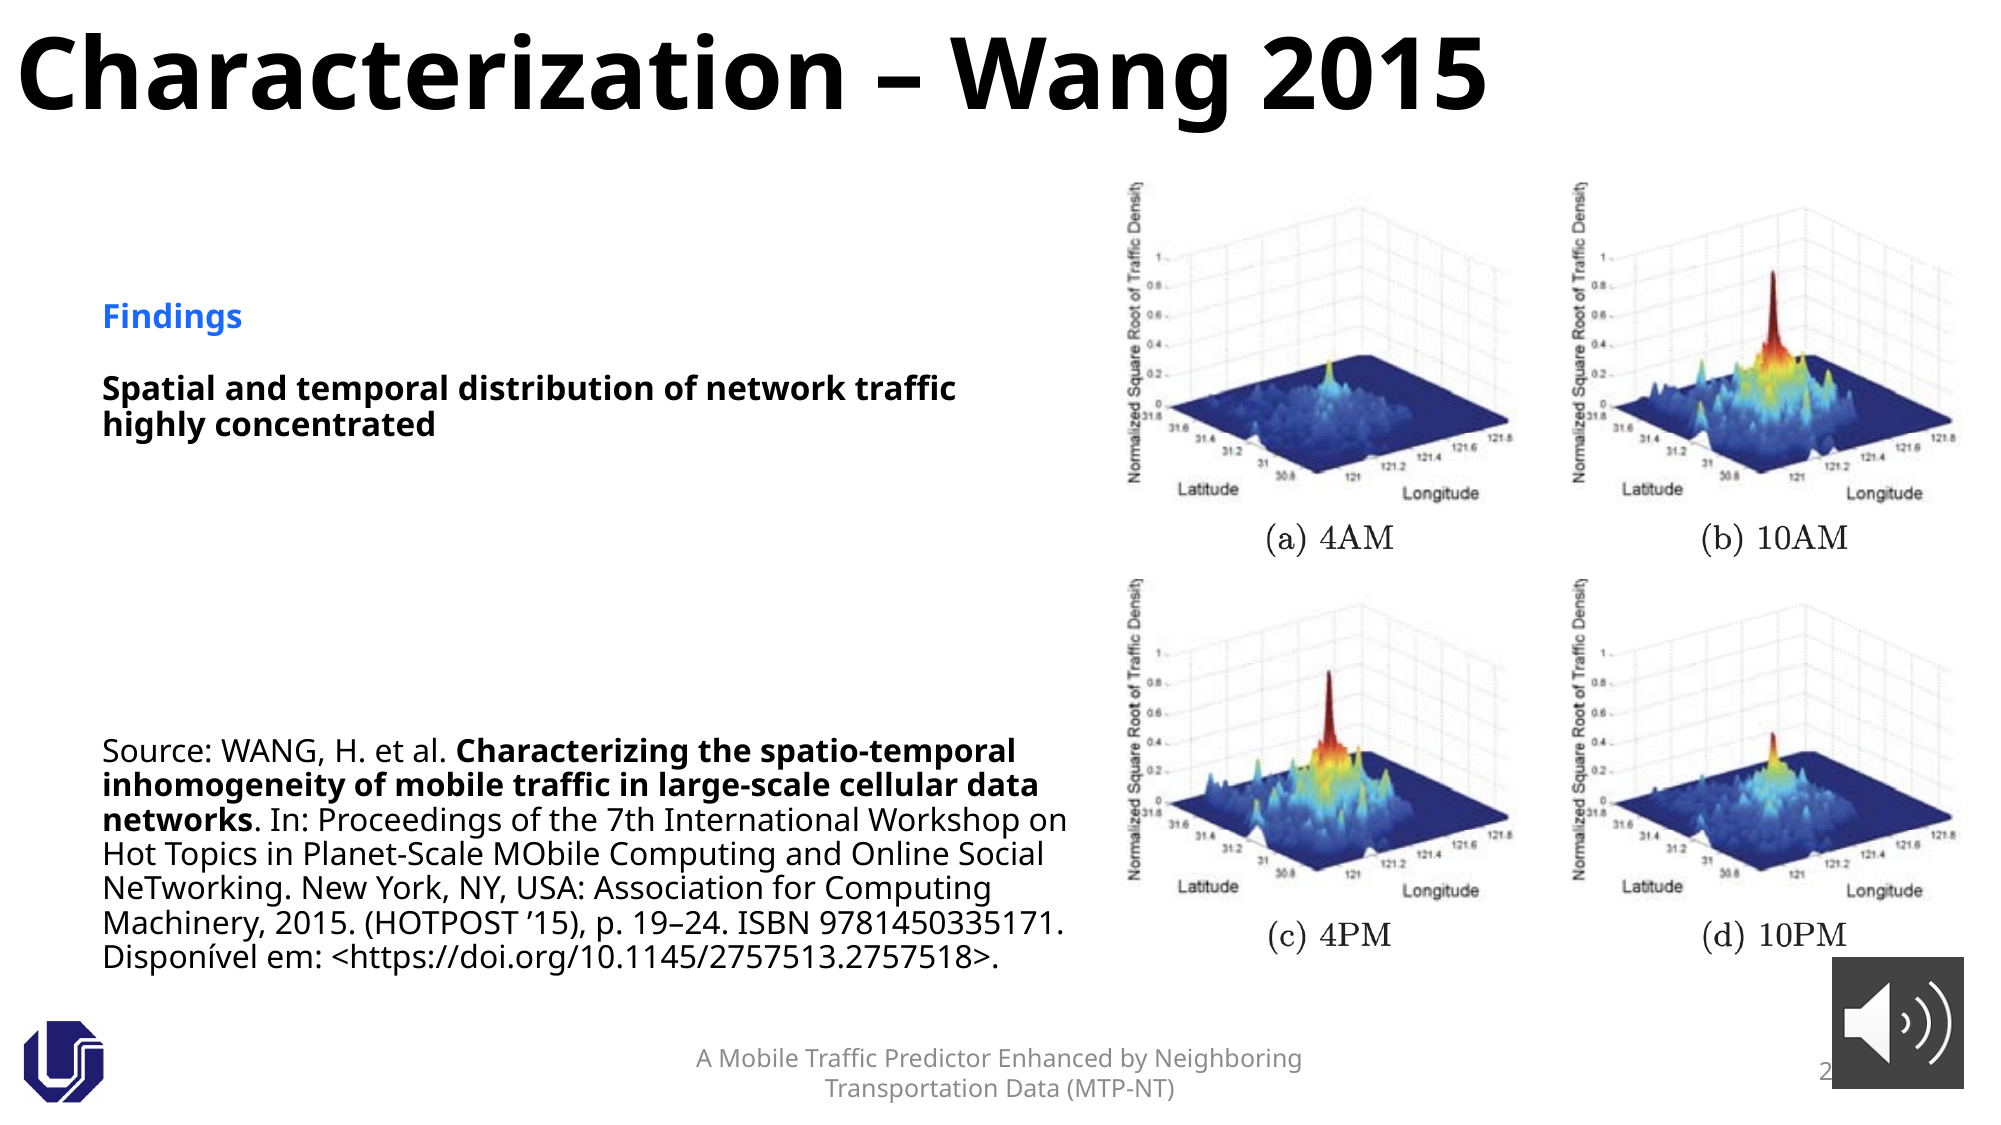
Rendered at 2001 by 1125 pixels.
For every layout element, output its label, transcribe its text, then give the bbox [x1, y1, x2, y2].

footer A Mobile Traffic Predictor Enhanced by Neighboring Transportation Data (MTP-NT) [662, 1042, 1338, 1103]
title Findings Spatial and temporal distribution of network traffic highly concentrated [87, 292, 1070, 697]
slide_number 21 [1412, 1042, 1863, 1103]
text_box Characterization – Wang 2015 [0, 17, 1542, 122]
picture [23, 1021, 106, 1103]
text_box Source: WANG, H. et al. Characterizing the spatio-temporal inhomogeneity of mobile traffic in large-scale cellular data networks. In: Proceedings of the 7th International Workshop on Hot Topics in Planet-Scale MObile Computing and Online Social NeTworking. New York, NY, USA: Association for Computing Machinery, 2015. (HOTPOST ’15), p. 19–24. ISBN 9781450335171. Disponível em: <https://doi.org/10.1145/2757513.2757518>. [87, 727, 1107, 1011]
picture [1106, 161, 1977, 1090]
